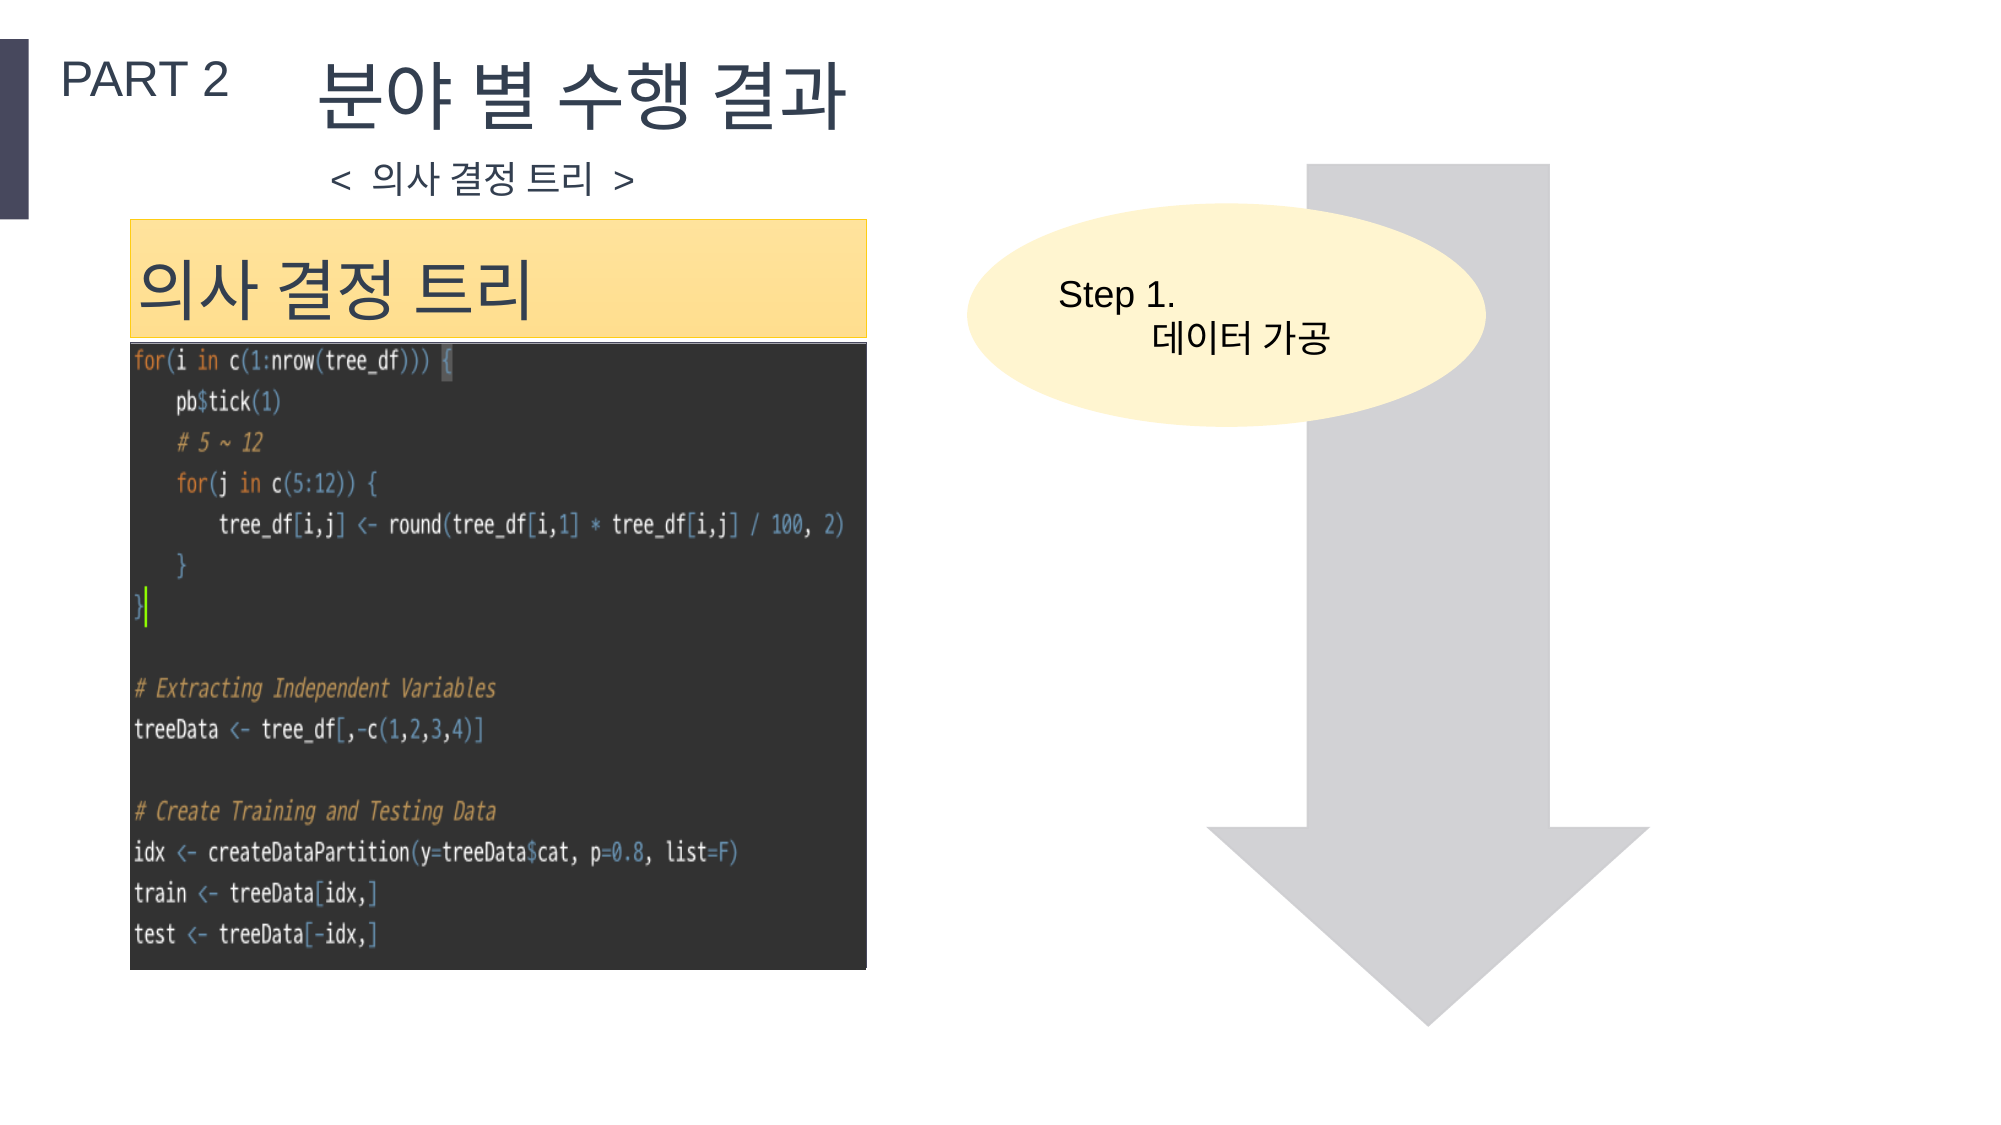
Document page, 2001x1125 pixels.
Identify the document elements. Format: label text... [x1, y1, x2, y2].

text_box < 의사 결정 트리 > [312, 149, 643, 209]
picture [130, 344, 867, 970]
text_box 의사 결정 트리 [130, 219, 867, 338]
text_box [966, 203, 1487, 428]
text_box [1208, 164, 1648, 1026]
text_box 분야 별 수행 결과 [308, 41, 857, 147]
text_box [0, 39, 29, 220]
text_box PART 2 [52, 39, 238, 114]
